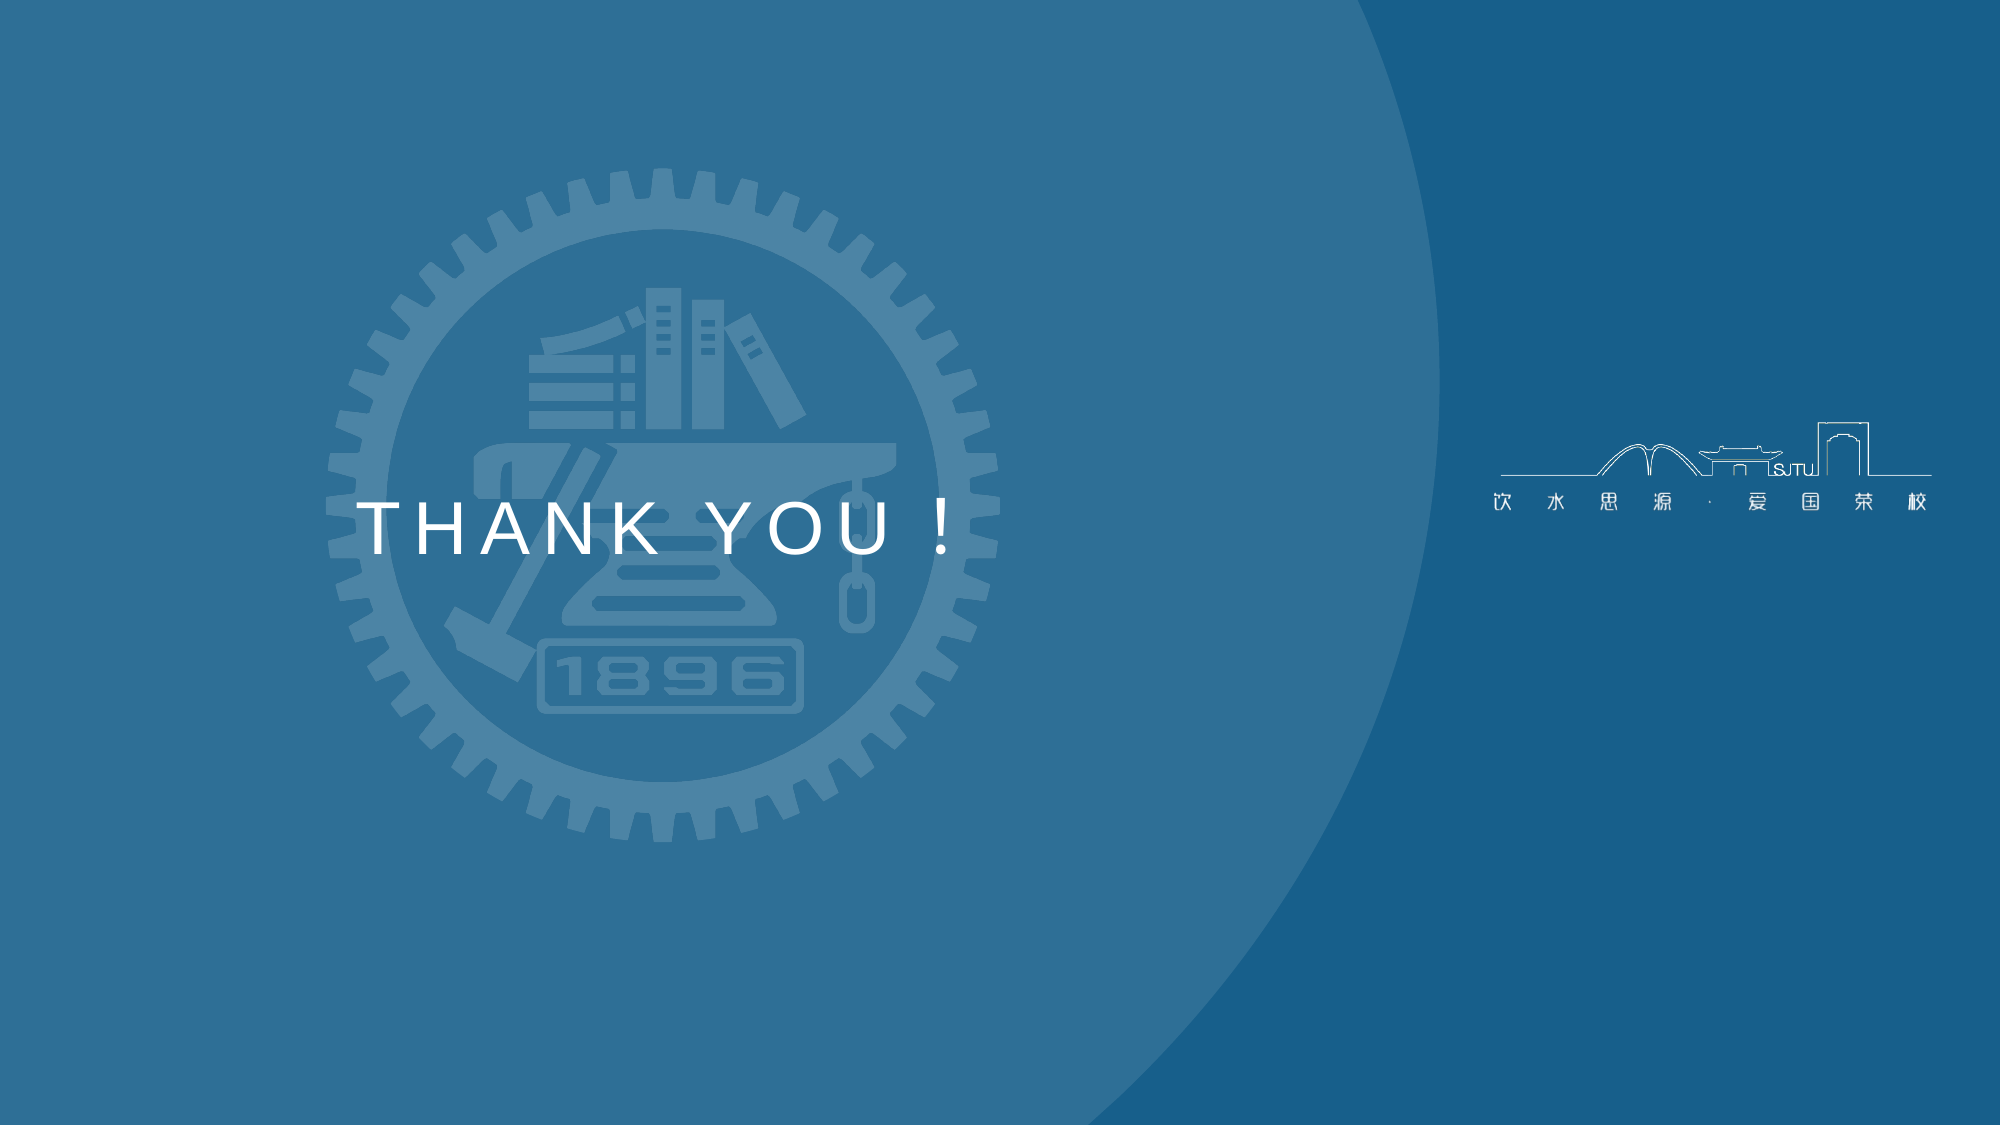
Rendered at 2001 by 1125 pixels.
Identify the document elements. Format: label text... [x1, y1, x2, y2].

list THANK YOU！ [97, 437, 1255, 613]
picture [1478, 484, 1954, 527]
